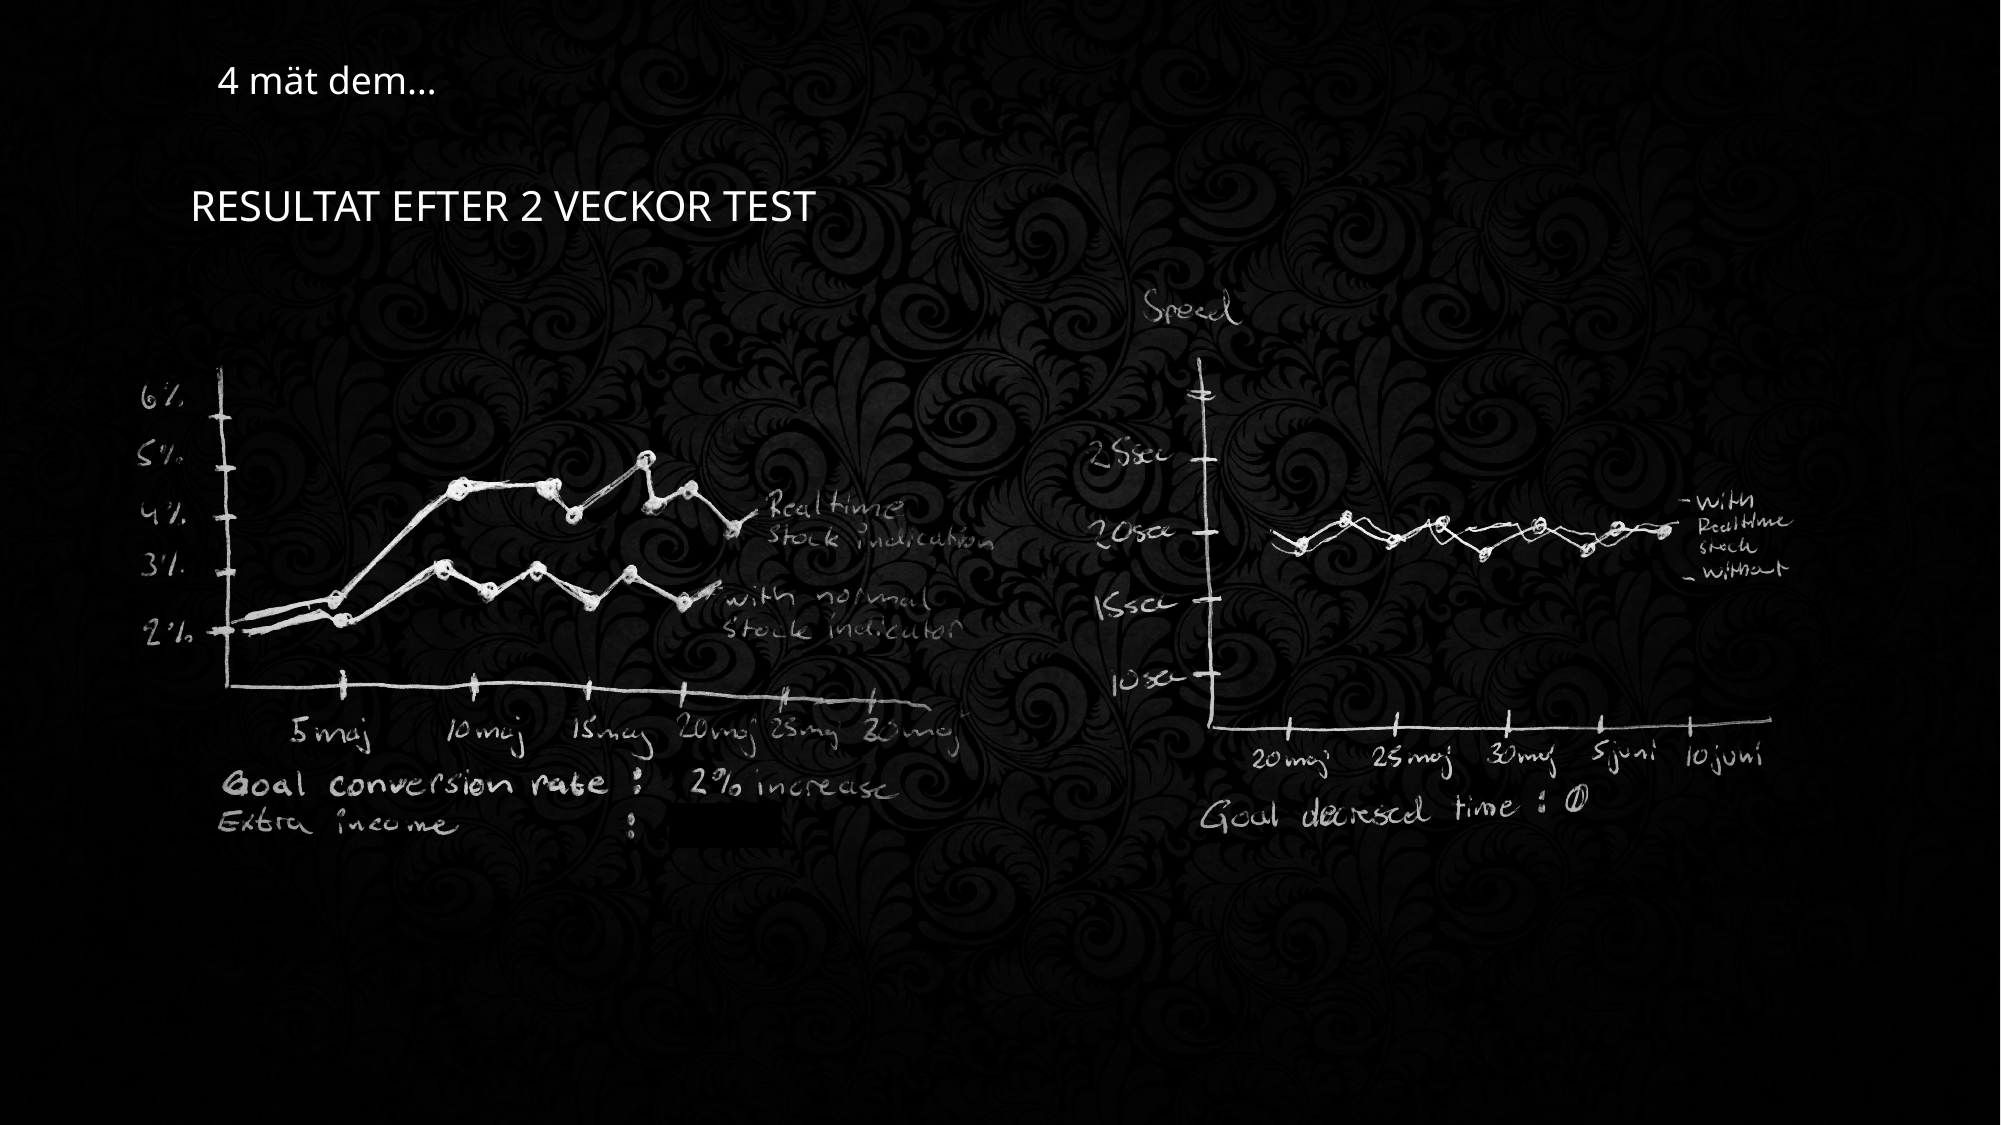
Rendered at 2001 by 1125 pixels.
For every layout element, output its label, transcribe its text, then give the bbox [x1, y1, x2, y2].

picture [0, 0, 2001, 1125]
title Resultat efter 2 veckor test [175, 97, 1801, 247]
text_box 4 mät dem… [202, 49, 452, 110]
